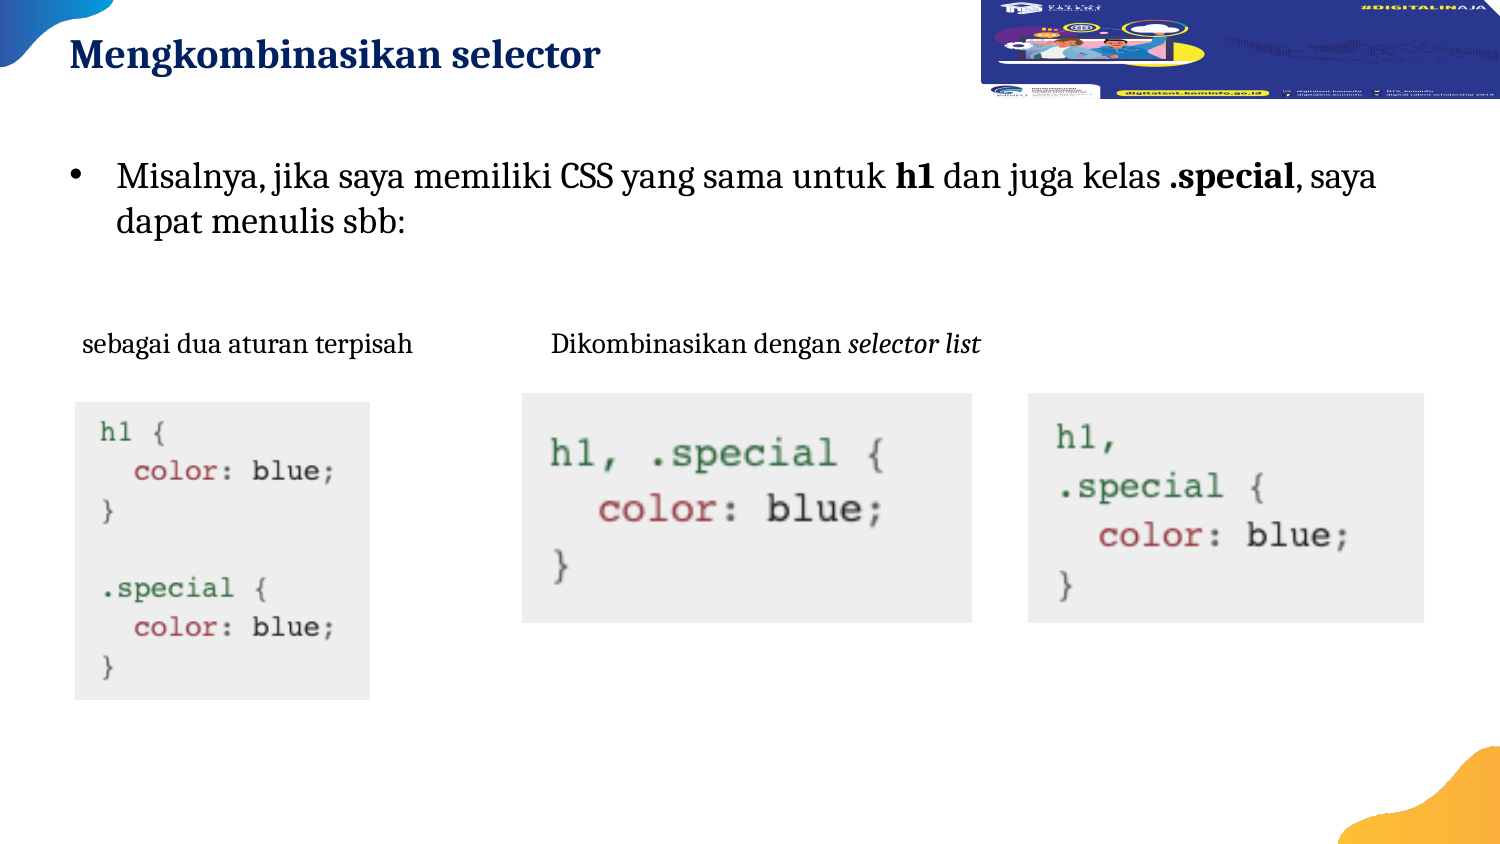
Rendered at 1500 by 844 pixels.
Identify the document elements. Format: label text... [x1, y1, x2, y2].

picture [0, 0, 115, 73]
text_box Dikombinasikan dengan selector list [536, 317, 997, 368]
picture [1335, 738, 1500, 844]
picture [75, 402, 370, 701]
picture [980, 0, 1500, 100]
picture [522, 393, 972, 624]
picture [1027, 393, 1425, 624]
text_box Misalnya, jika saya memiliki CSS yang sama untuk h1 dan juga kelas .special, saya dapat menulis sbb: [54, 143, 1443, 249]
text_box Mengkombinasikan selector [54, 19, 975, 85]
text_box sebagai dua aturan terpisah [67, 317, 430, 368]
